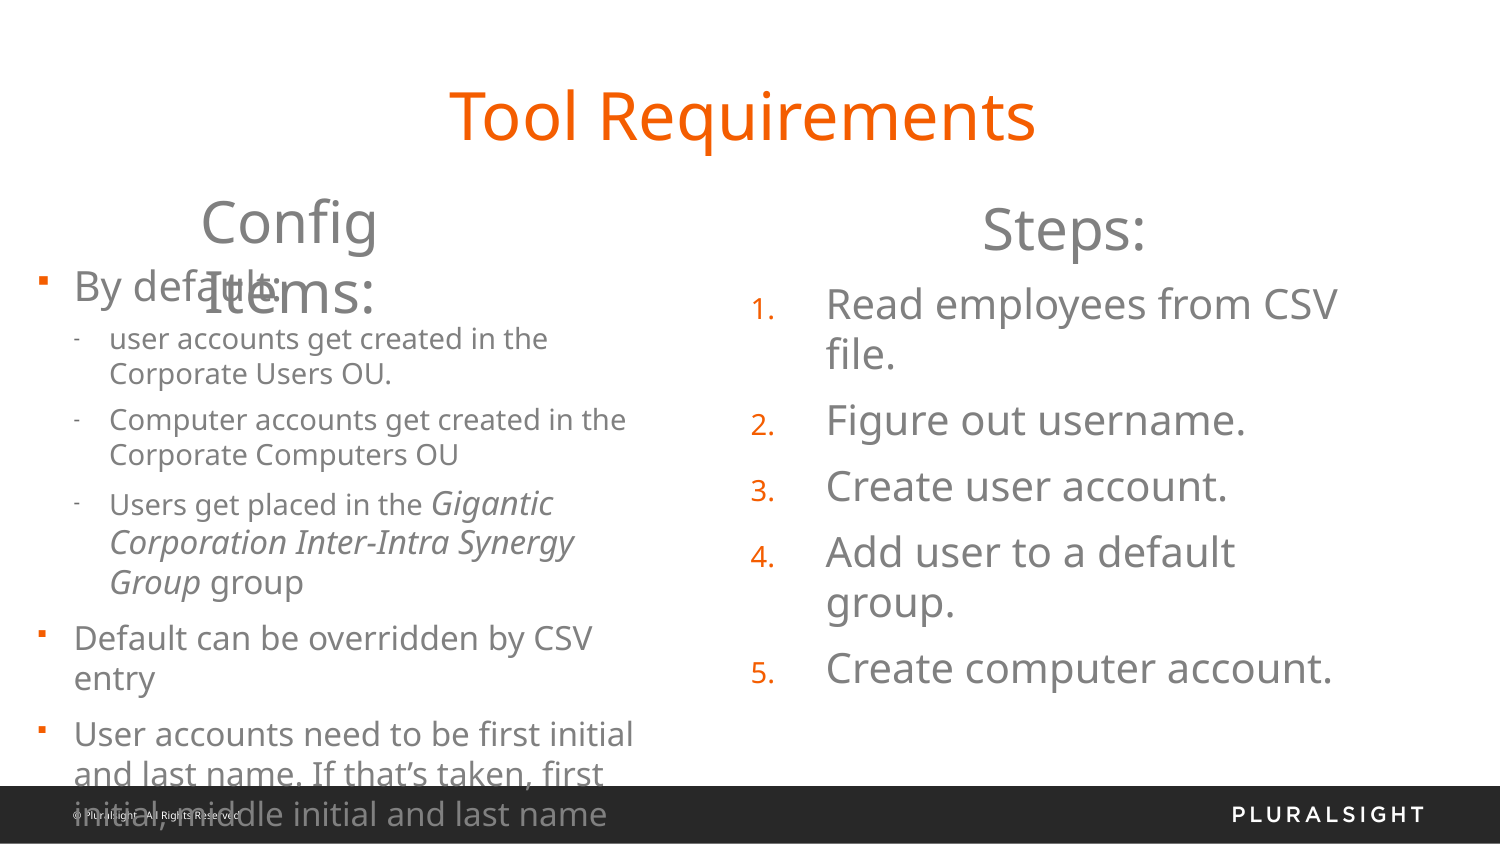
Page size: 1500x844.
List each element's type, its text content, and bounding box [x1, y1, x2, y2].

list Read employees from CSV file. Figure out username. Create user account. Add user to a default group. Create computer account. [750, 277, 1376, 736]
list Config Items: [135, 185, 446, 278]
title Tool Requirements [74, 23, 1427, 217]
list Steps: [910, 192, 1221, 277]
picture [1230, 804, 1426, 825]
list By default: user accounts get created in the Corporate Users OU. Computer accounts get created in the Corporate Computers OU Users get placed in the Gigantic Corporation Inter-Intra Synergy Group group Default can be overridden by CSV entry User accounts need to be first initial and last name. If that’s taken, first initial, middle initial and last name [36, 259, 662, 718]
